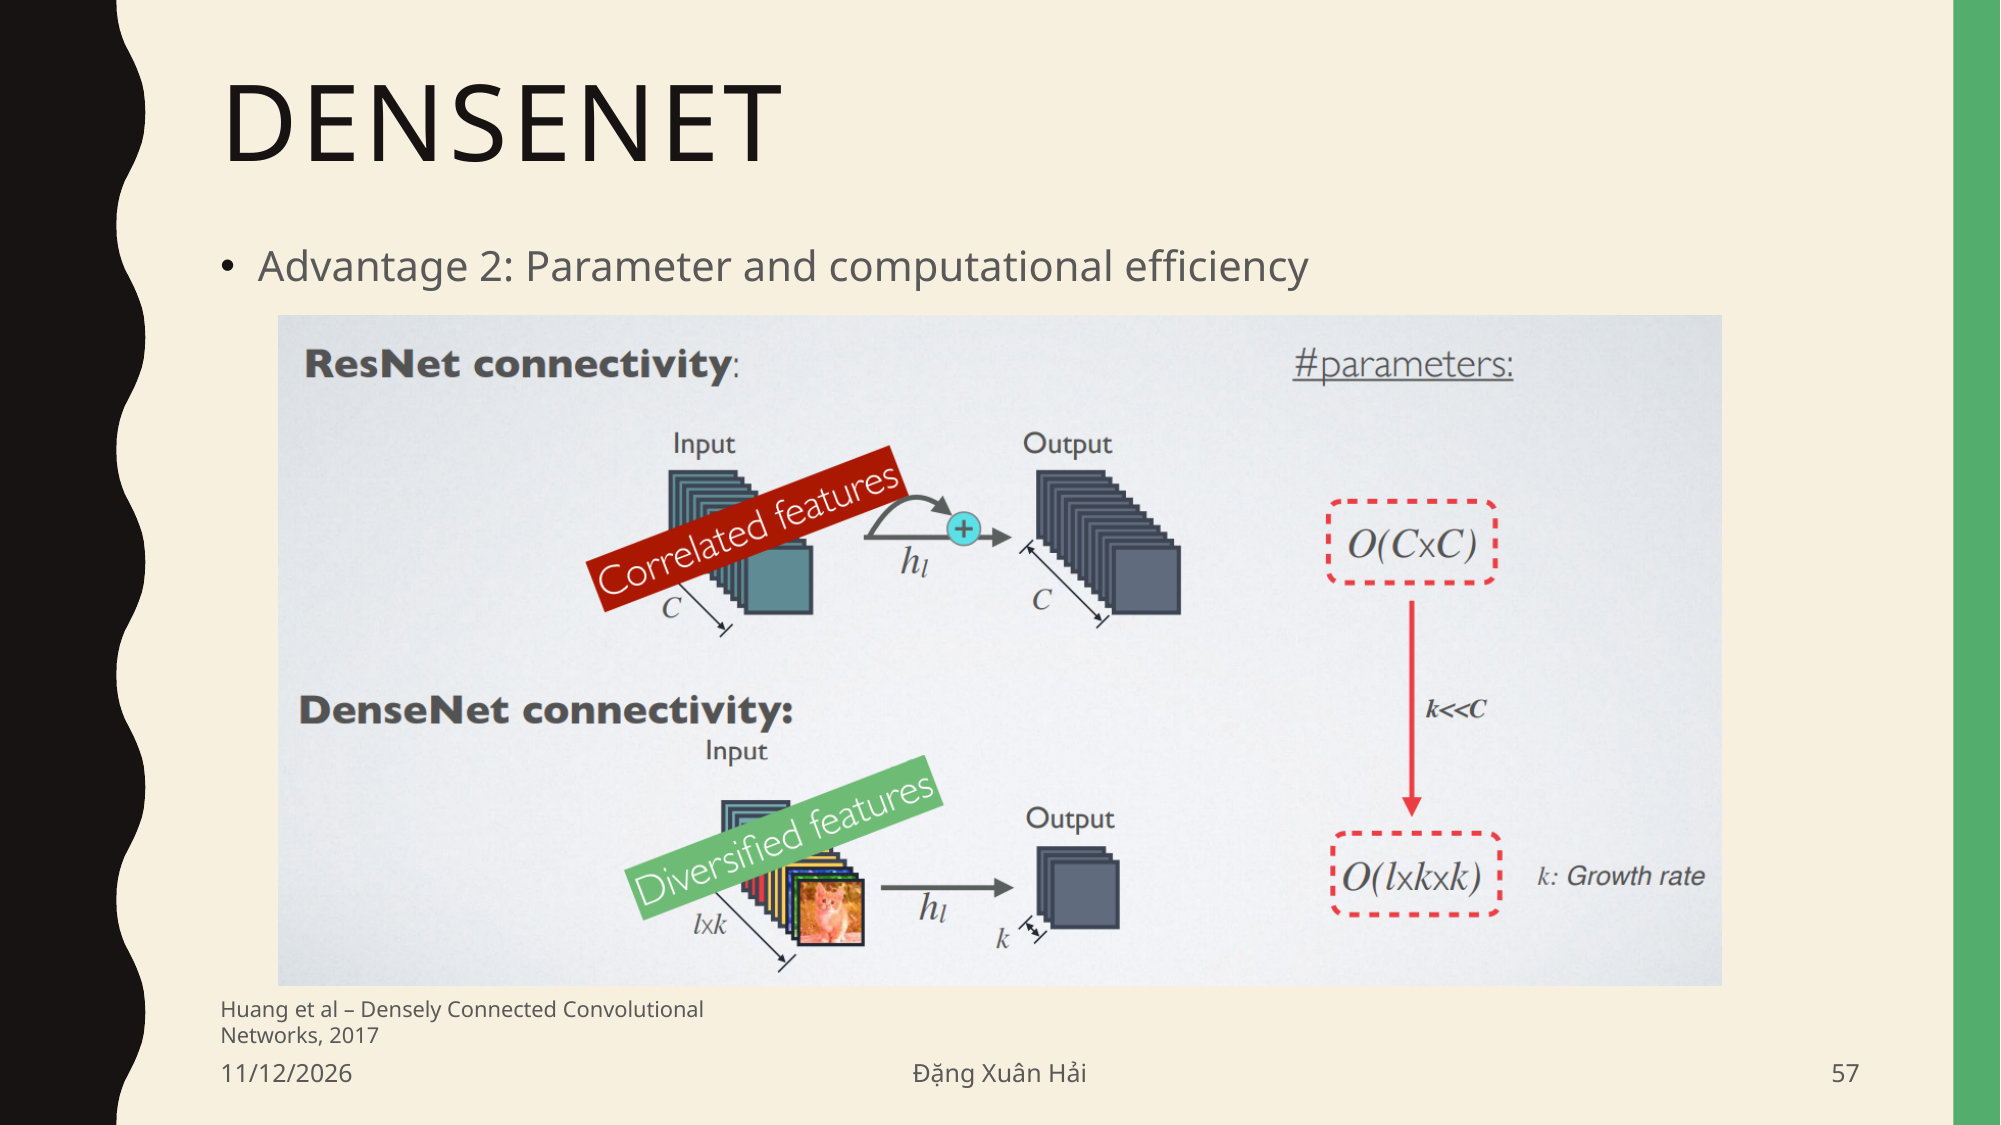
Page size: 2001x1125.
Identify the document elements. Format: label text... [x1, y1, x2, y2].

text_box Huang et al – Densely Connected Convolutional Networks, 2017 [205, 993, 824, 1051]
slide_number 57 [1412, 1045, 1875, 1103]
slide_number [205, 1051, 588, 1103]
title DenseNet [205, 62, 1875, 225]
footer Đặng Xuân Hải [662, 1045, 1338, 1103]
picture [278, 315, 1722, 986]
list Advantage 2: Parameter and computational efficiency [205, 227, 1875, 307]
